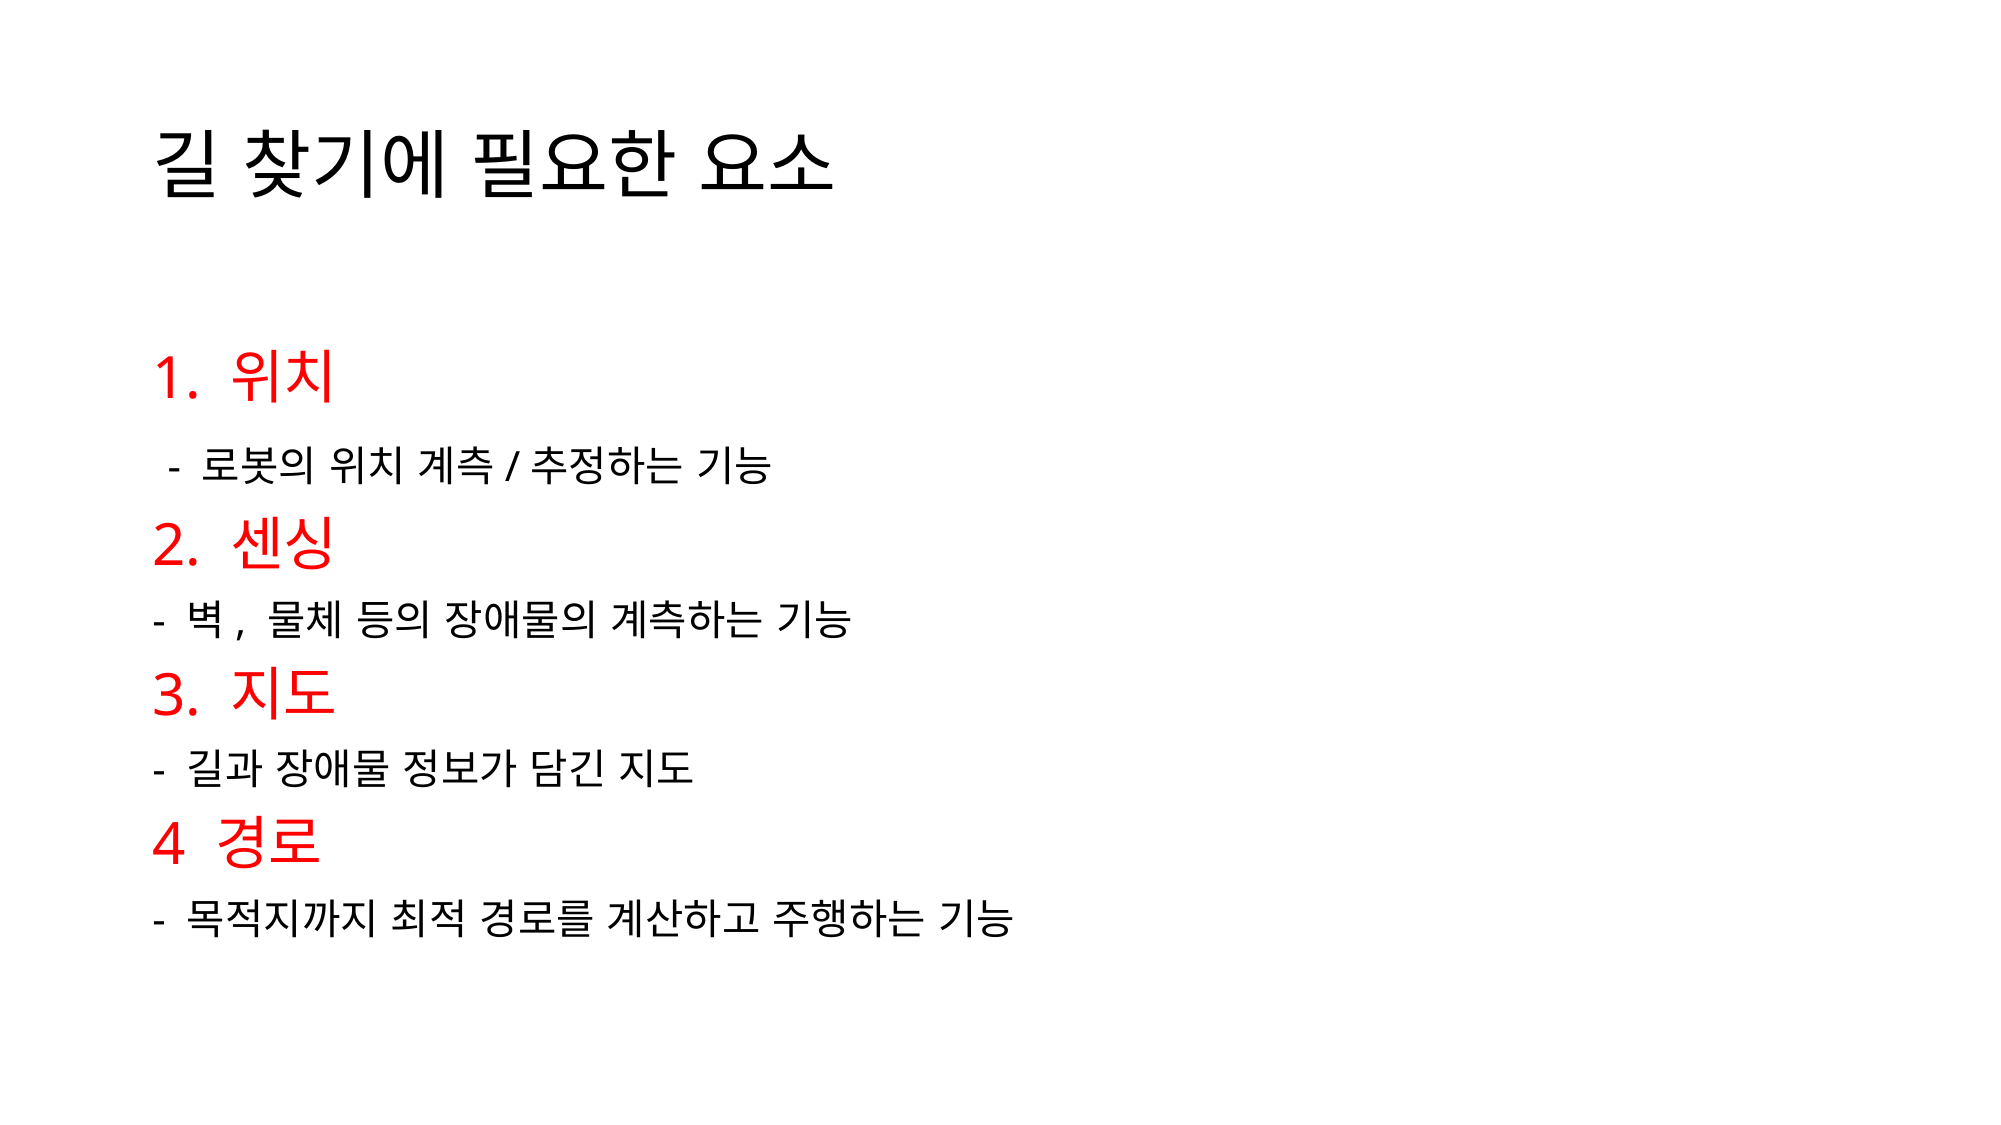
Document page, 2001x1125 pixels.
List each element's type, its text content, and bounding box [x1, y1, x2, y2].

title 길 찾기에 필요한 요소 [137, 59, 1863, 249]
list 1. 위치 - 로봇의 위치 계측/추정하는 기능 2. 센싱 - 벽, 물체 등의 장애물의 계측하는 기능 3. 지도 - 길과 장애물 정보가 담긴 지도 4 경로 - 목적지까지 최적 경로를 계산하고 주행하는 기능 [137, 249, 1863, 964]
